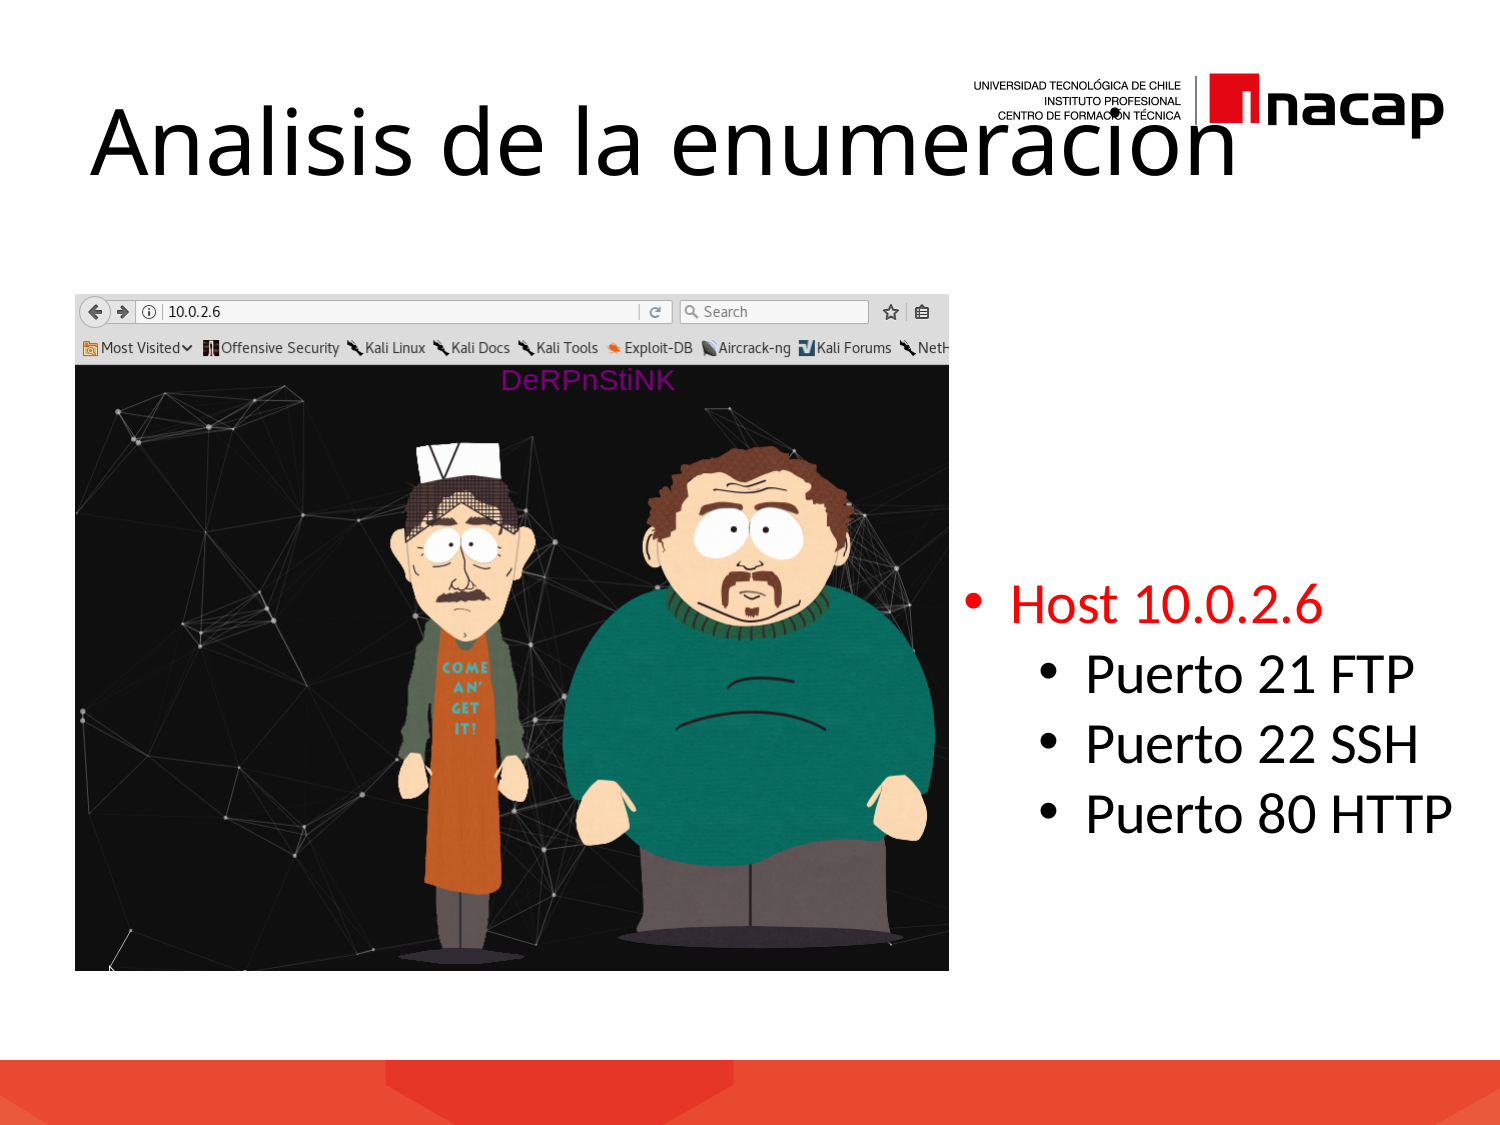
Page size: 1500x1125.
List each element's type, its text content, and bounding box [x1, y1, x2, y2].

title Analisis de la enumeracion [75, 45, 1425, 233]
picture [0, 0, 1500, 1125]
text_box Host 10.0.2.6 Puerto 21 FTP Puerto 22 SSH Puerto 80 HTTP [952, 558, 1483, 943]
